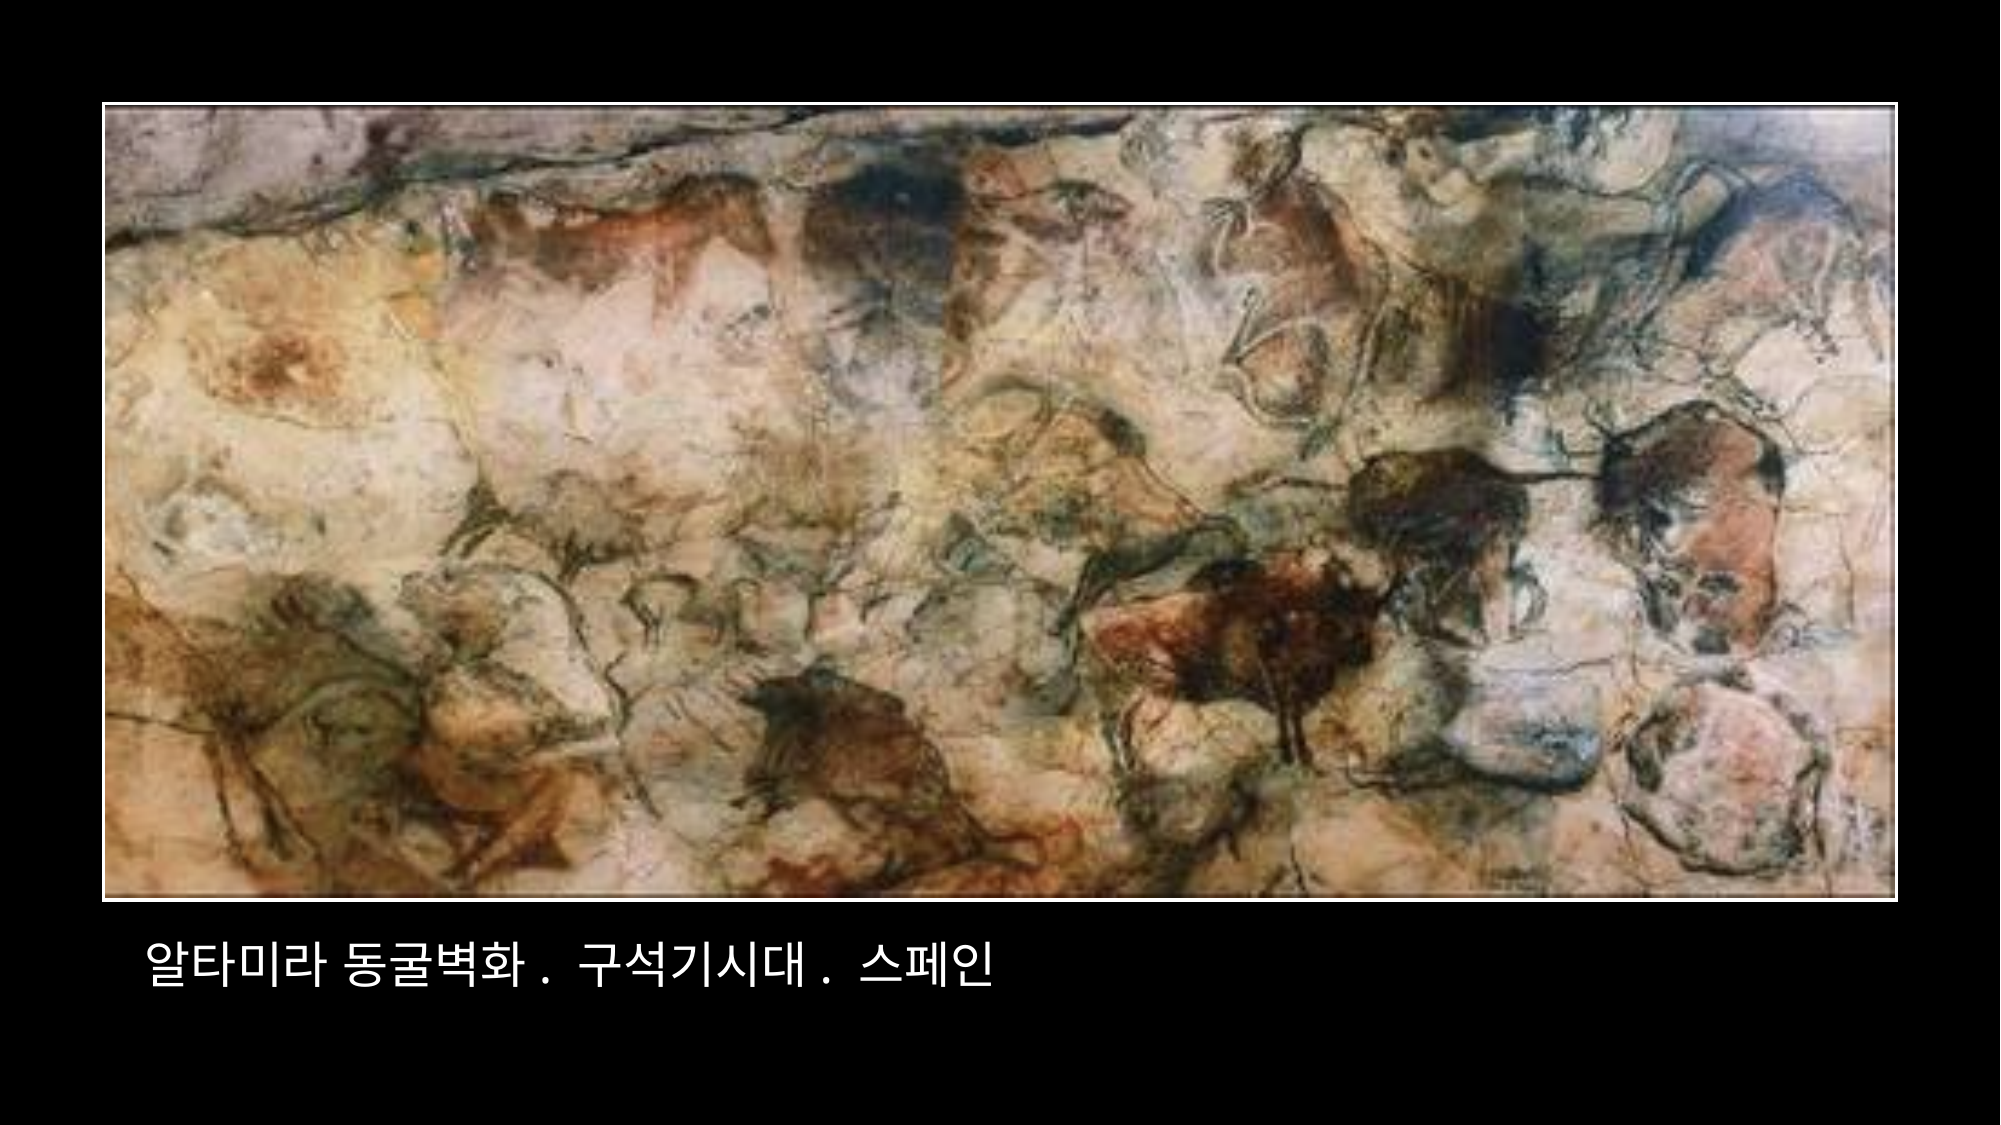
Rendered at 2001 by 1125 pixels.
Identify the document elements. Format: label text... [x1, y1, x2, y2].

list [104, 104, 1895, 899]
title 알타미라 동굴벽화. 구석기시대. 스페인 [105, 914, 1037, 1020]
